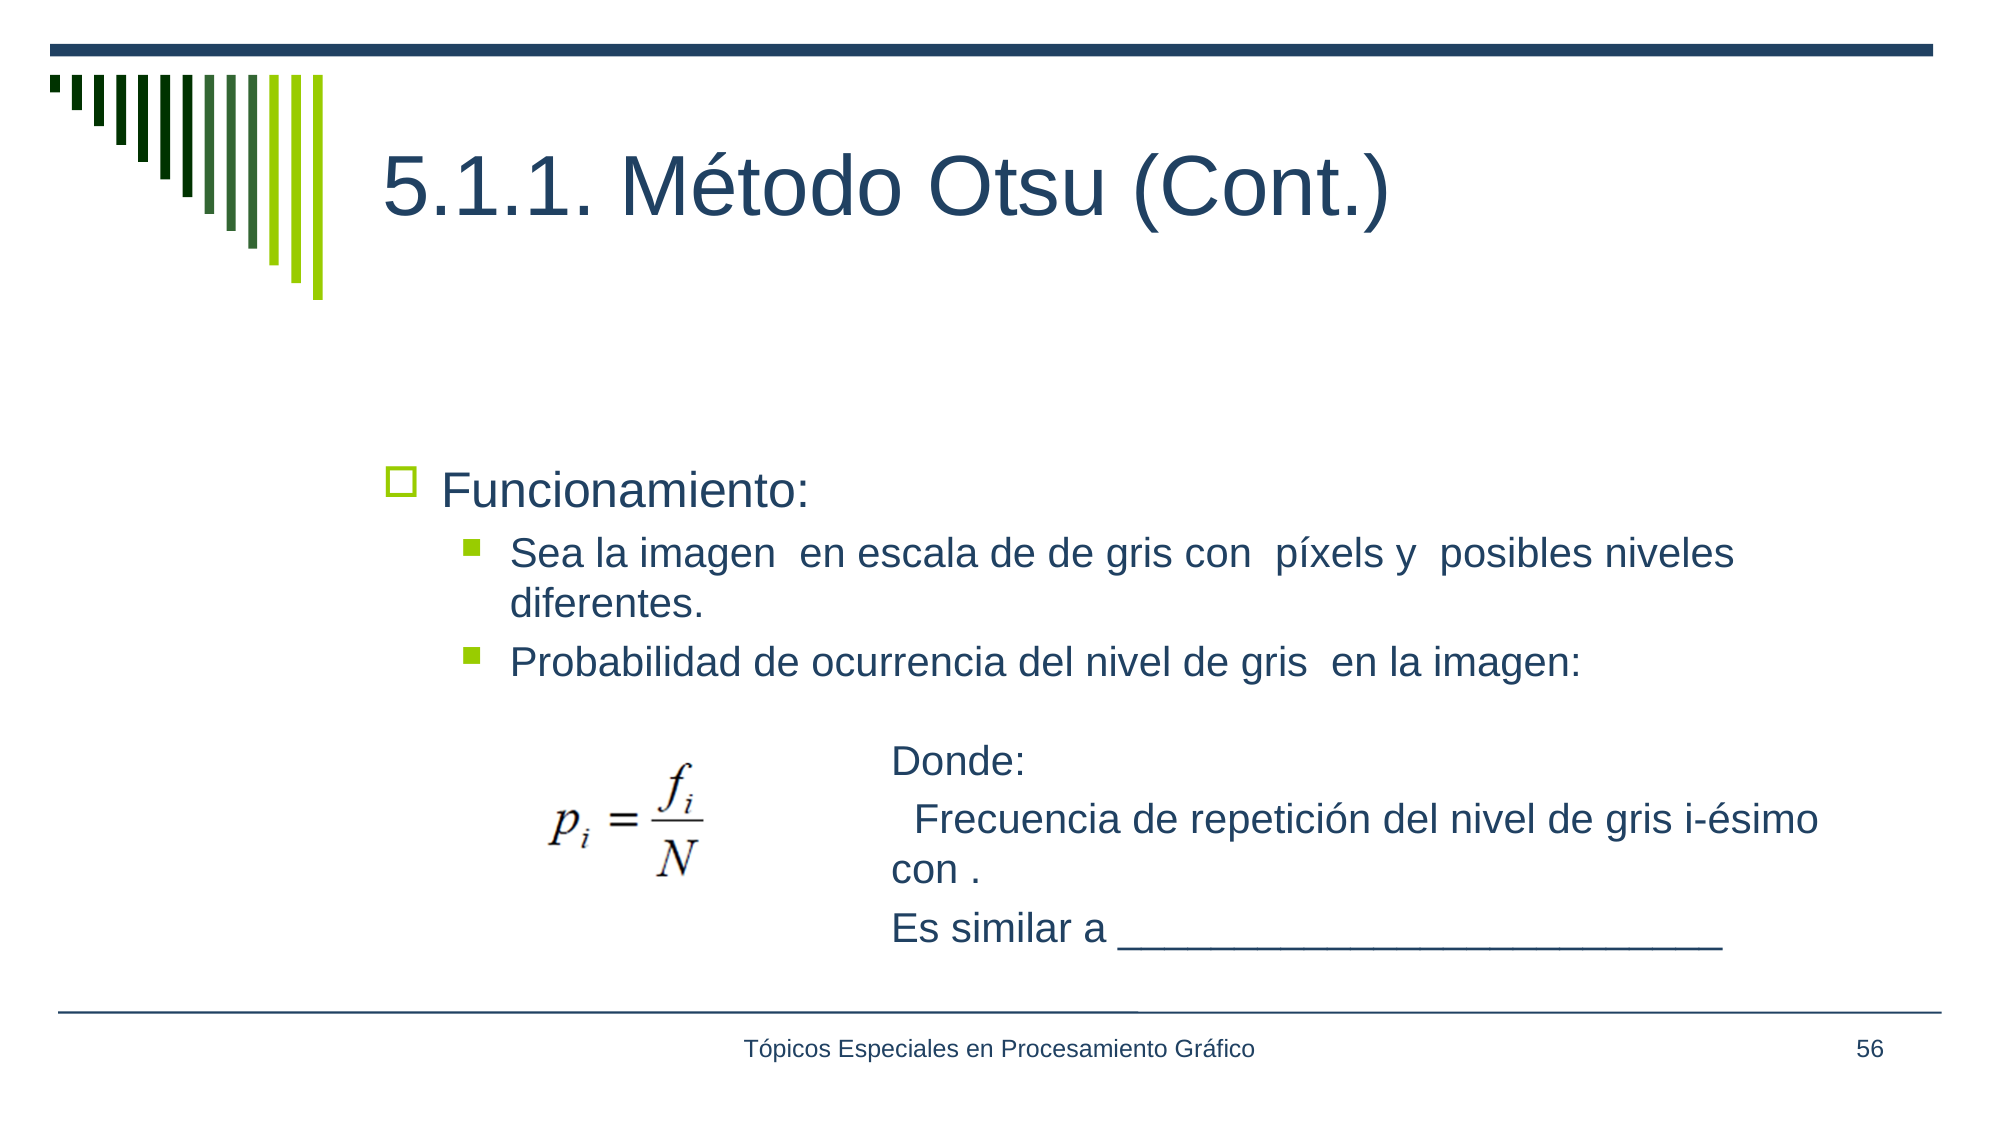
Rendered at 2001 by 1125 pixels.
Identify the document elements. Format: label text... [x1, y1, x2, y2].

footer Tópicos Especiales en Procesamiento Gráfico [683, 1024, 1317, 1101]
slide_number 56 [1433, 1024, 1901, 1101]
title 5.1.1. Método Otsu (Cont.) [366, 74, 1901, 288]
picture [534, 749, 727, 895]
